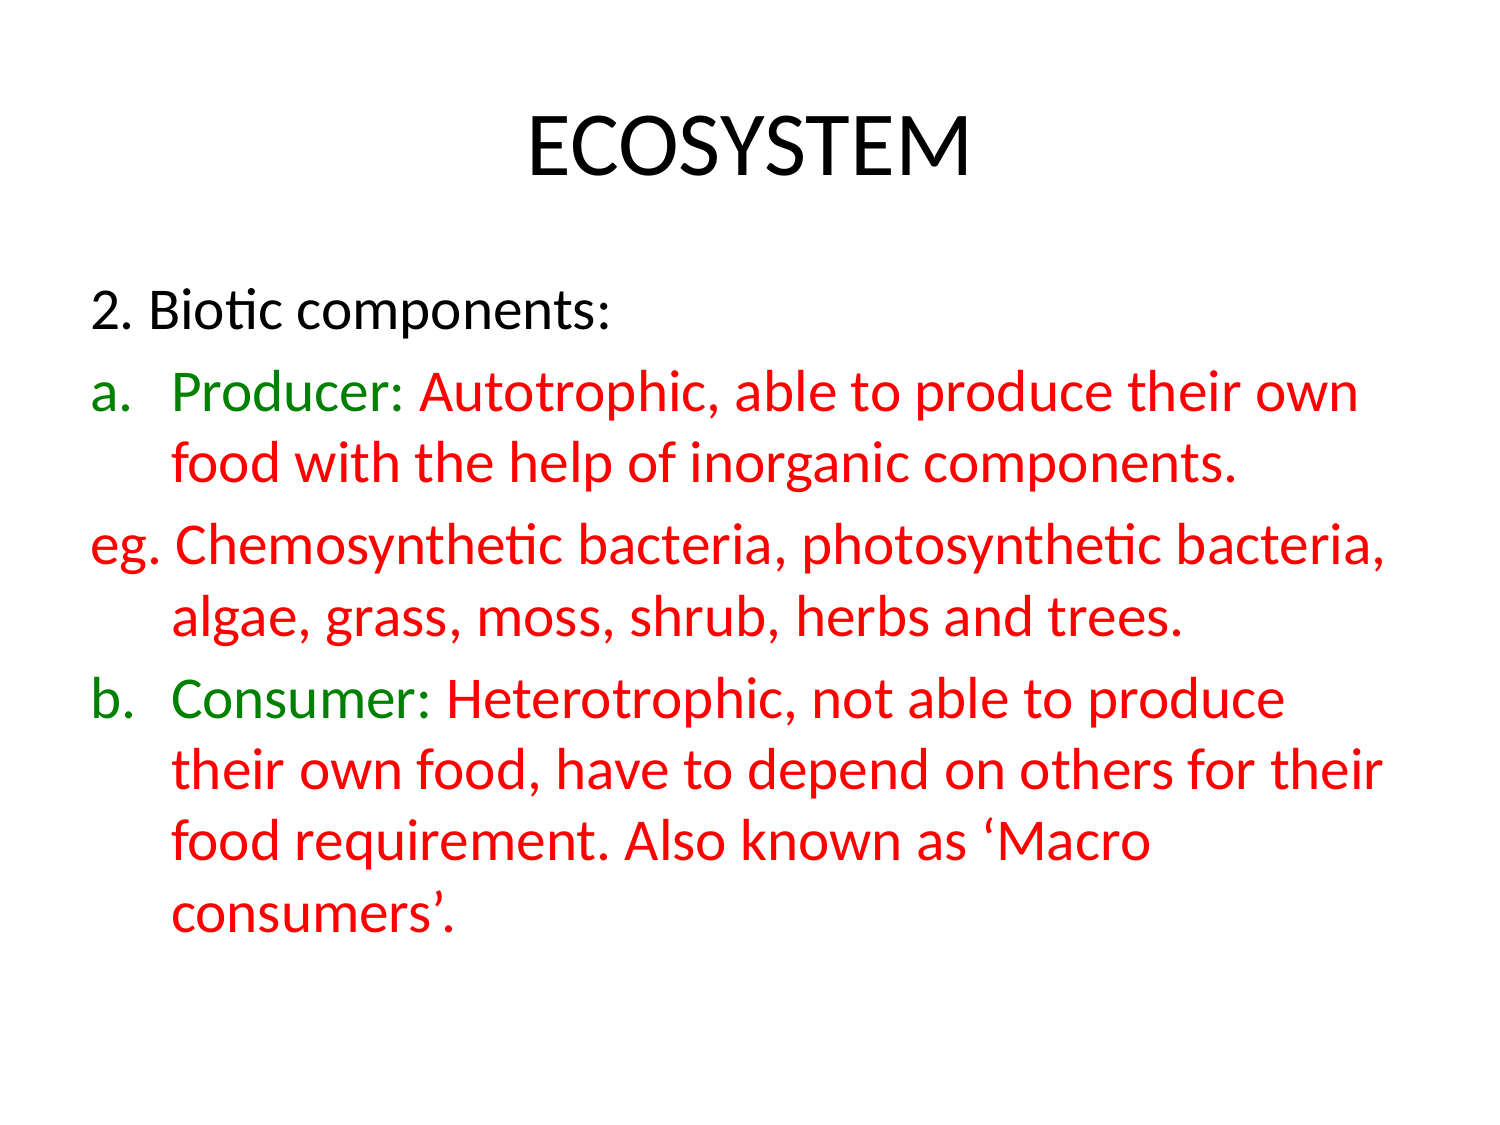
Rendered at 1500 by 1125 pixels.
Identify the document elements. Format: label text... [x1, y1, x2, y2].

title ECOSYSTEM [75, 45, 1425, 233]
list 2. Biotic components: Producer: Autotrophic, able to produce their own food with the help of inorganic components. eg. Chemosynthetic bacteria, photosynthetic bacteria, algae, grass, moss, shrub, herbs and trees. Consumer: Heterotrophic, not able to produce their own food, have to depend on others for their food requirement. Also known as ‘Macro consumers’. [75, 262, 1425, 1005]
